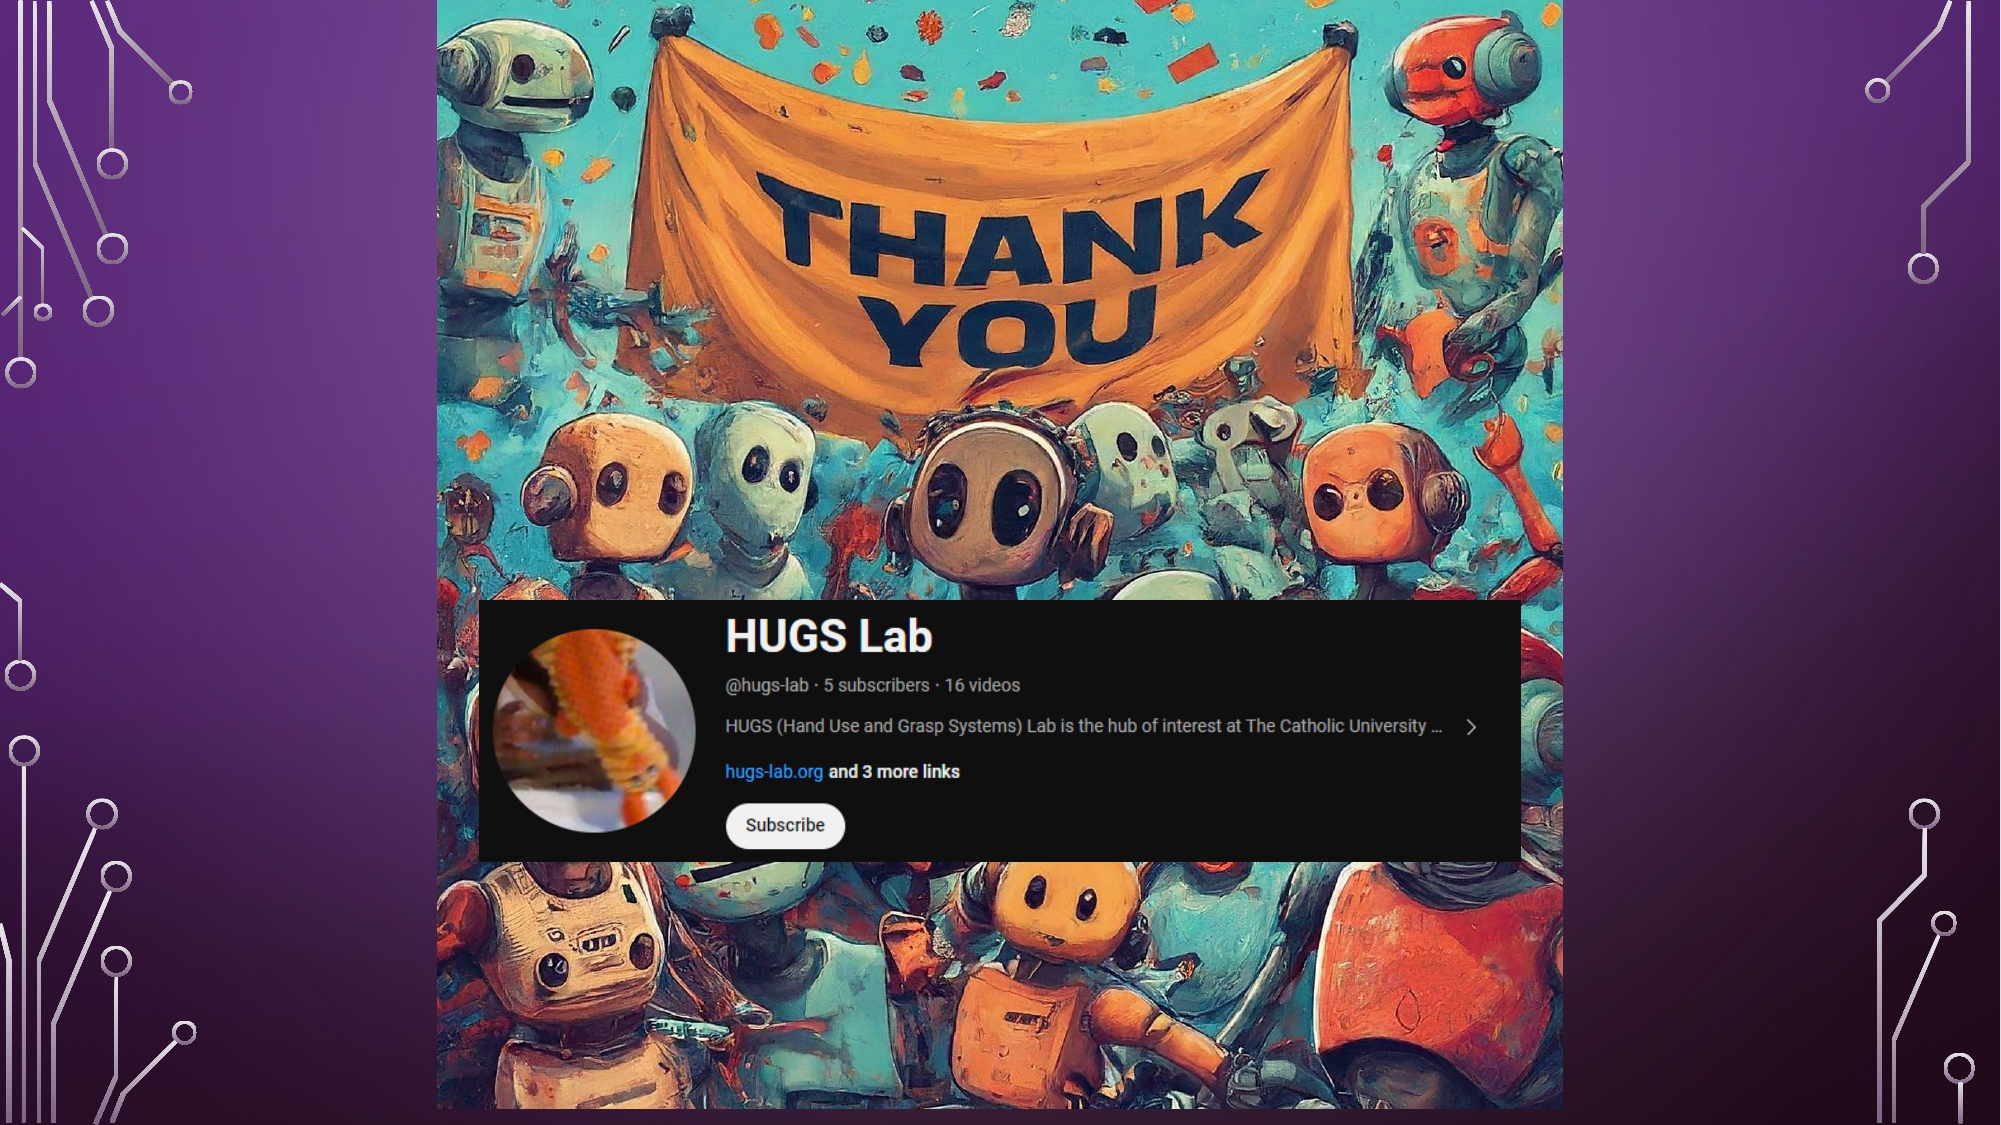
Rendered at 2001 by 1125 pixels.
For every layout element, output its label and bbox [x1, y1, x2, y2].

text_box [437, 0, 1563, 1110]
